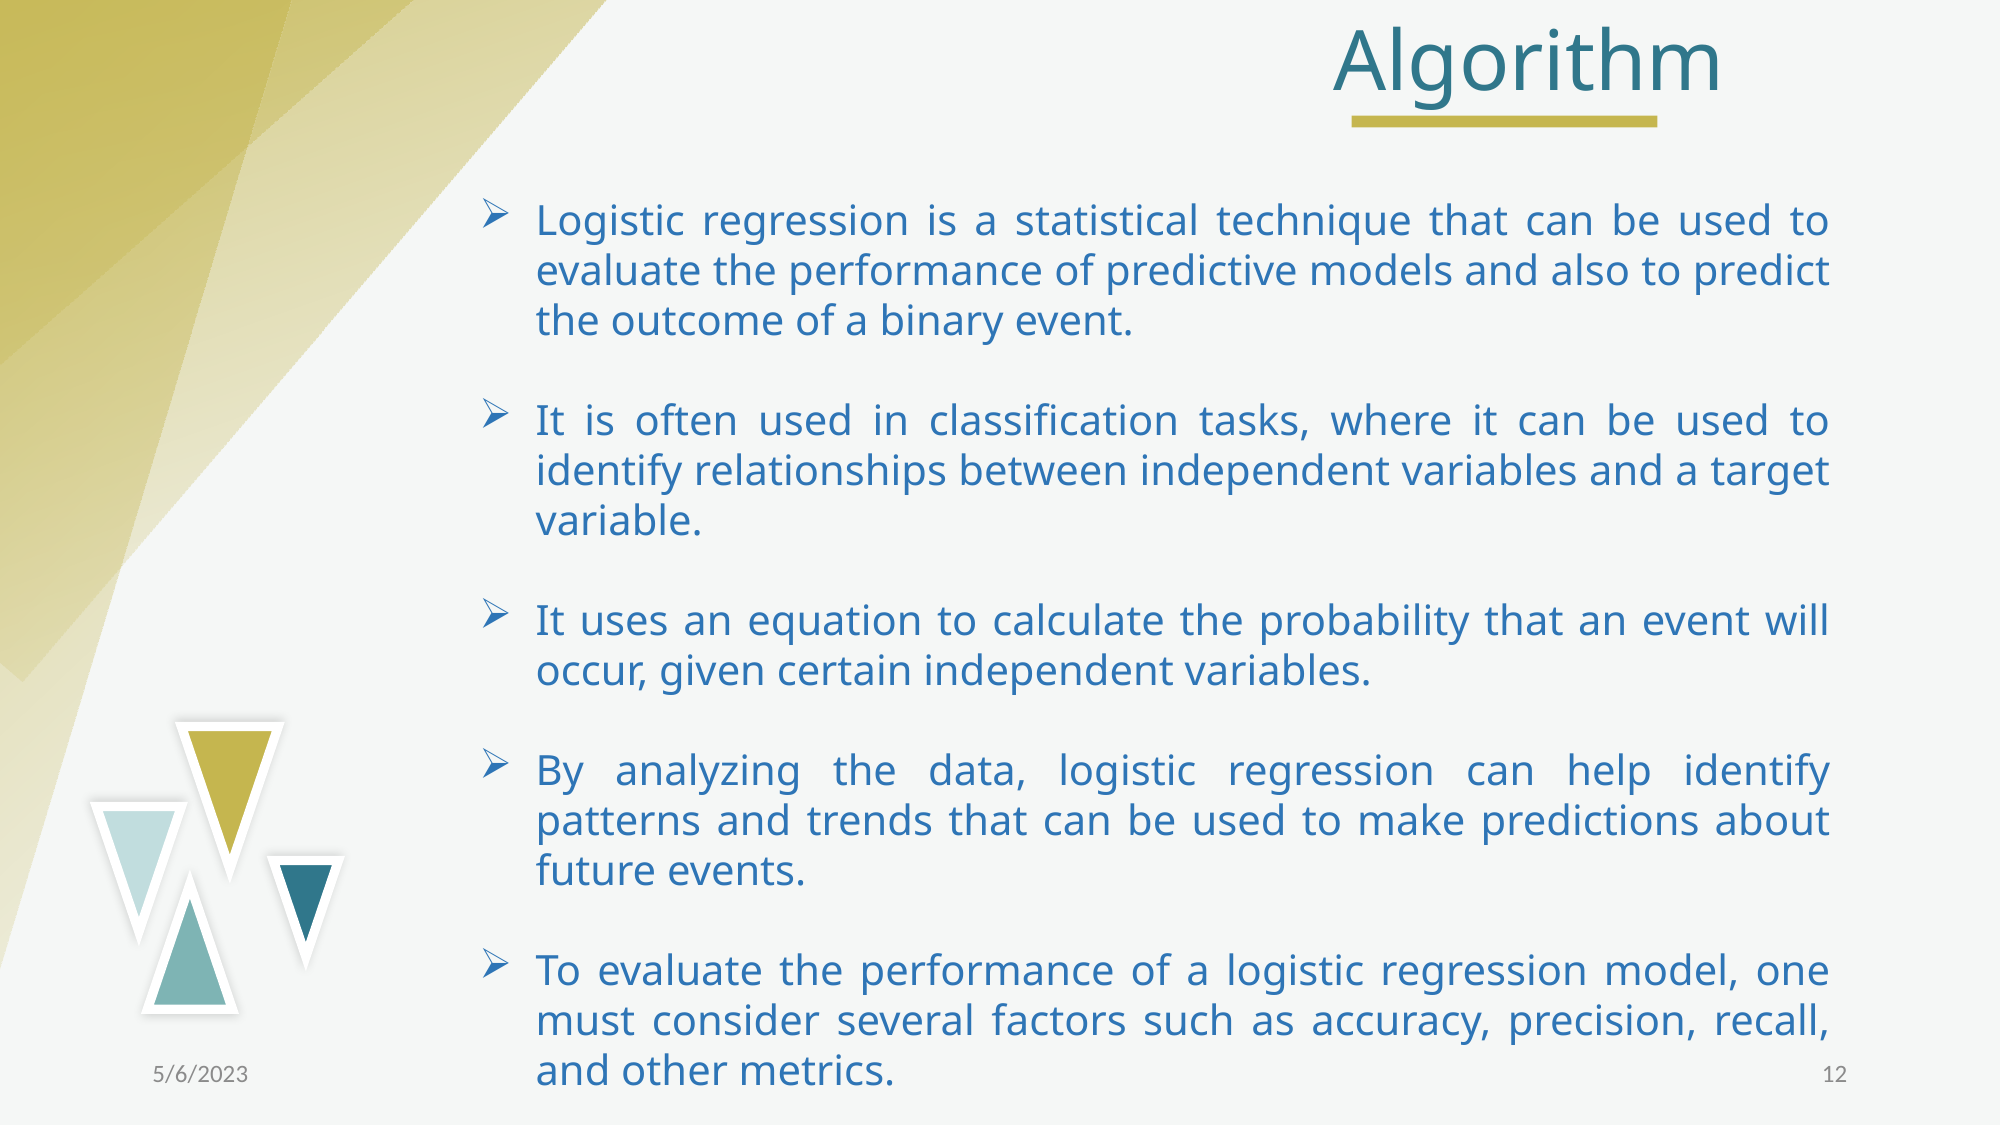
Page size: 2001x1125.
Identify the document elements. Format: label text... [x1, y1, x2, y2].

text_box [179, 725, 280, 873]
text_box Algorithm [1142, 0, 1740, 186]
text_box [94, 805, 183, 935]
text_box [1351, 115, 1658, 128]
text_box [271, 859, 340, 960]
text_box Logistic regression is a statistical technique that can be used to evaluate the performance of predictive models and also to predict the outcome of a binary event. It is often used in classification tasks, where it can be used to identify relationships between independent variables and a target variable. It uses an equation to calculate the probability that an event will occur, given certain independent variables. By analyzing the data, logistic regression can help identify patterns and trends that can be used to make predictions about future events. To evaluate the performance of a logistic regression model, one must consider several factors such as accuracy, precision, recall, and other metrics. [464, 186, 1846, 1102]
text_box [145, 880, 234, 1011]
